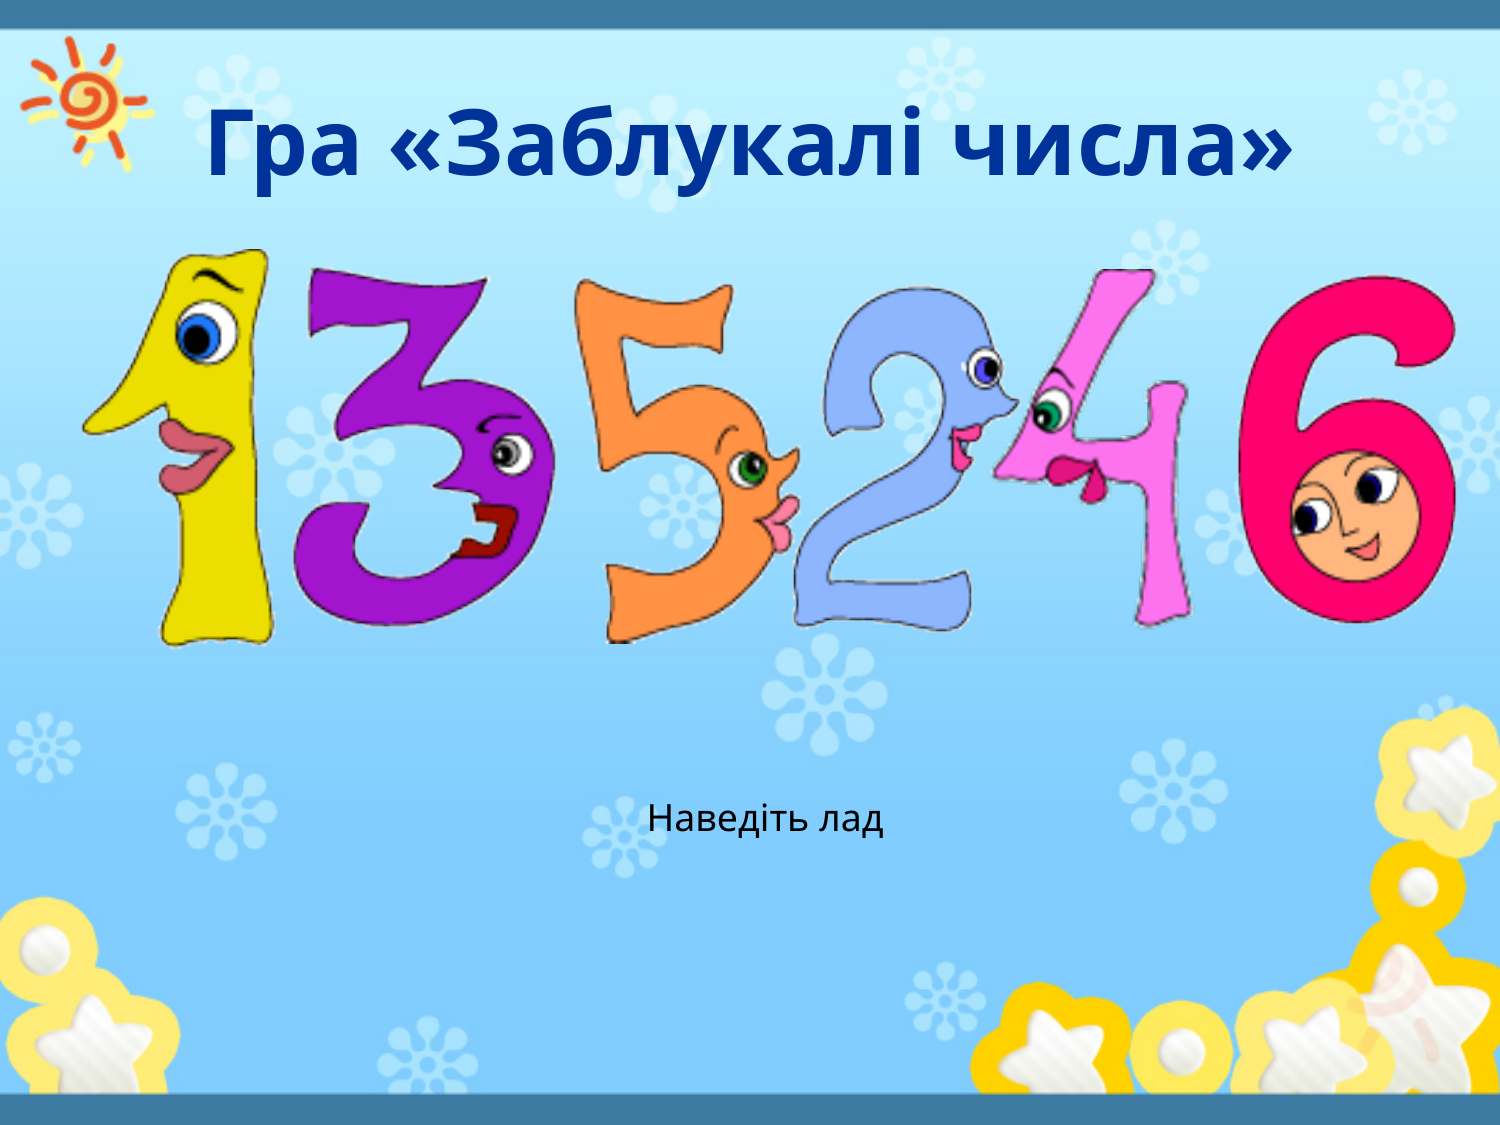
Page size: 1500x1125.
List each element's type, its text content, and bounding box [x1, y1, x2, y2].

text_box Наведіть лад [631, 786, 1058, 847]
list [755, 278, 1085, 691]
picture [0, 0, 1500, 1125]
title Гра «Заблукалі числа» [75, 45, 1425, 233]
